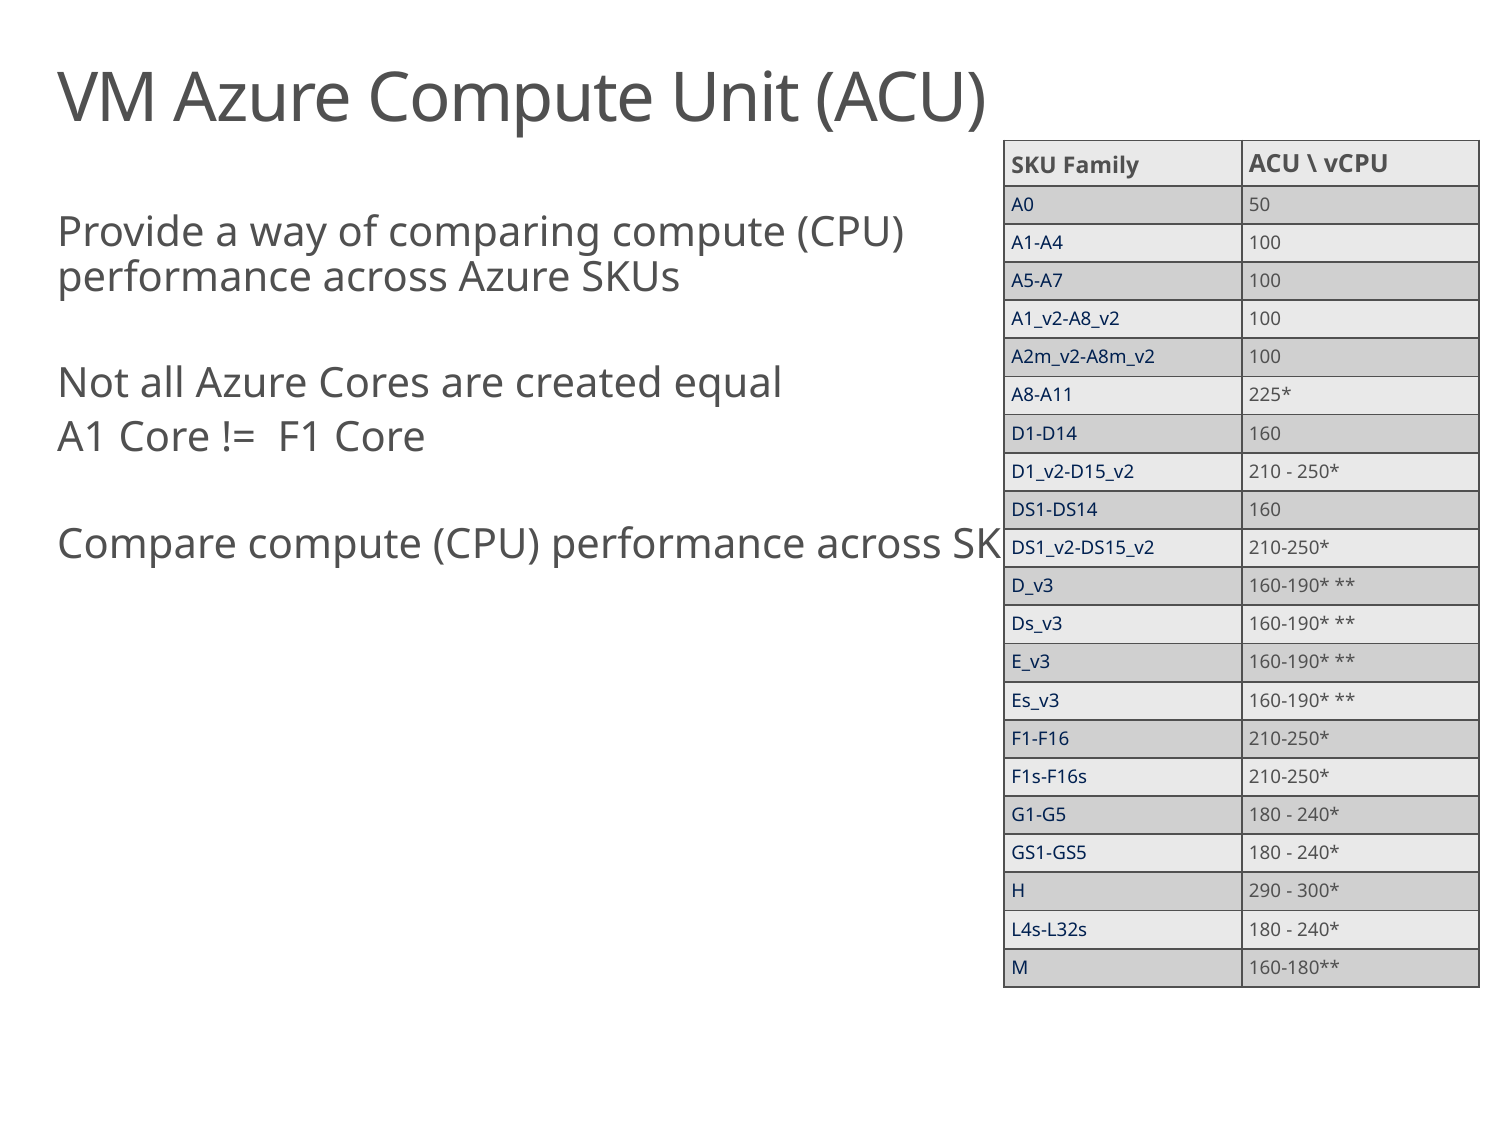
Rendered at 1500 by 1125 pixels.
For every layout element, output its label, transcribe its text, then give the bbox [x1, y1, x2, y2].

table_cell D1_v2-D15_v2 [1005, 454, 1241, 490]
table_cell Es_v3 [1005, 683, 1241, 719]
table_cell 210-250* [1243, 721, 1478, 757]
title VM Azure Compute Unit (ACU) [33, 47, 1468, 195]
table_cell 100 [1243, 225, 1478, 261]
table_cell A0 [1005, 187, 1241, 223]
table_cell DS1_v2-DS15_v2 [1005, 530, 1241, 566]
table_cell A8-A11 [1005, 377, 1241, 414]
table_cell 100 [1243, 301, 1478, 337]
table_cell A1-A4 [1005, 225, 1241, 261]
list Provide a way of comparing compute (CPU) performance across Azure SKUs Not all Azure Cores are created equal A1 Core != F1 Core Compare compute (CPU) performance across SKUs. [33, 195, 1003, 918]
table_cell H [1005, 873, 1241, 910]
table_cell 160 [1243, 415, 1478, 452]
table_cell 210-250* [1243, 759, 1478, 795]
table_cell 225* [1243, 377, 1478, 414]
table_cell 210 - 250* [1243, 454, 1478, 490]
table_cell L4s-L32s [1005, 911, 1241, 948]
table_cell Ds_v3 [1005, 606, 1241, 643]
table_cell DS1-DS14 [1005, 492, 1241, 528]
table_cell 210-250* [1243, 530, 1478, 566]
table_cell 50 [1243, 187, 1478, 223]
table_header SKU Family [1005, 141, 1241, 185]
table_cell 160-180** [1243, 950, 1478, 986]
table_cell E_v3 [1005, 644, 1241, 681]
table_cell F1s-F16s [1005, 759, 1241, 795]
table_cell 180 - 240* [1243, 835, 1478, 871]
table_cell G1-G5 [1005, 797, 1241, 833]
table_cell A5-A7 [1005, 263, 1241, 299]
table_cell 100 [1243, 263, 1478, 299]
table_cell F1-F16 [1005, 721, 1241, 757]
table_cell A1_v2-A8_v2 [1005, 301, 1241, 337]
table_cell 290 - 300* [1243, 873, 1478, 910]
table_cell D1-D14 [1005, 415, 1241, 452]
table_cell 160-190* ** [1243, 606, 1478, 643]
table_cell 160 [1243, 492, 1478, 528]
table_cell 180 - 240* [1243, 911, 1478, 948]
table_cell GS1-GS5 [1005, 835, 1241, 871]
table_cell 160-190* ** [1243, 644, 1478, 681]
table_cell A2m_v2-A8m_v2 [1005, 339, 1241, 376]
table_cell M [1005, 950, 1241, 986]
table_header ACU \ vCPU [1243, 141, 1478, 185]
table_cell D_v3 [1005, 568, 1241, 604]
table_cell 160-190* ** [1243, 568, 1478, 604]
table_cell 160-190* ** [1243, 683, 1478, 719]
table_cell 100 [1243, 339, 1478, 376]
table_cell 180 - 240* [1243, 797, 1478, 833]
